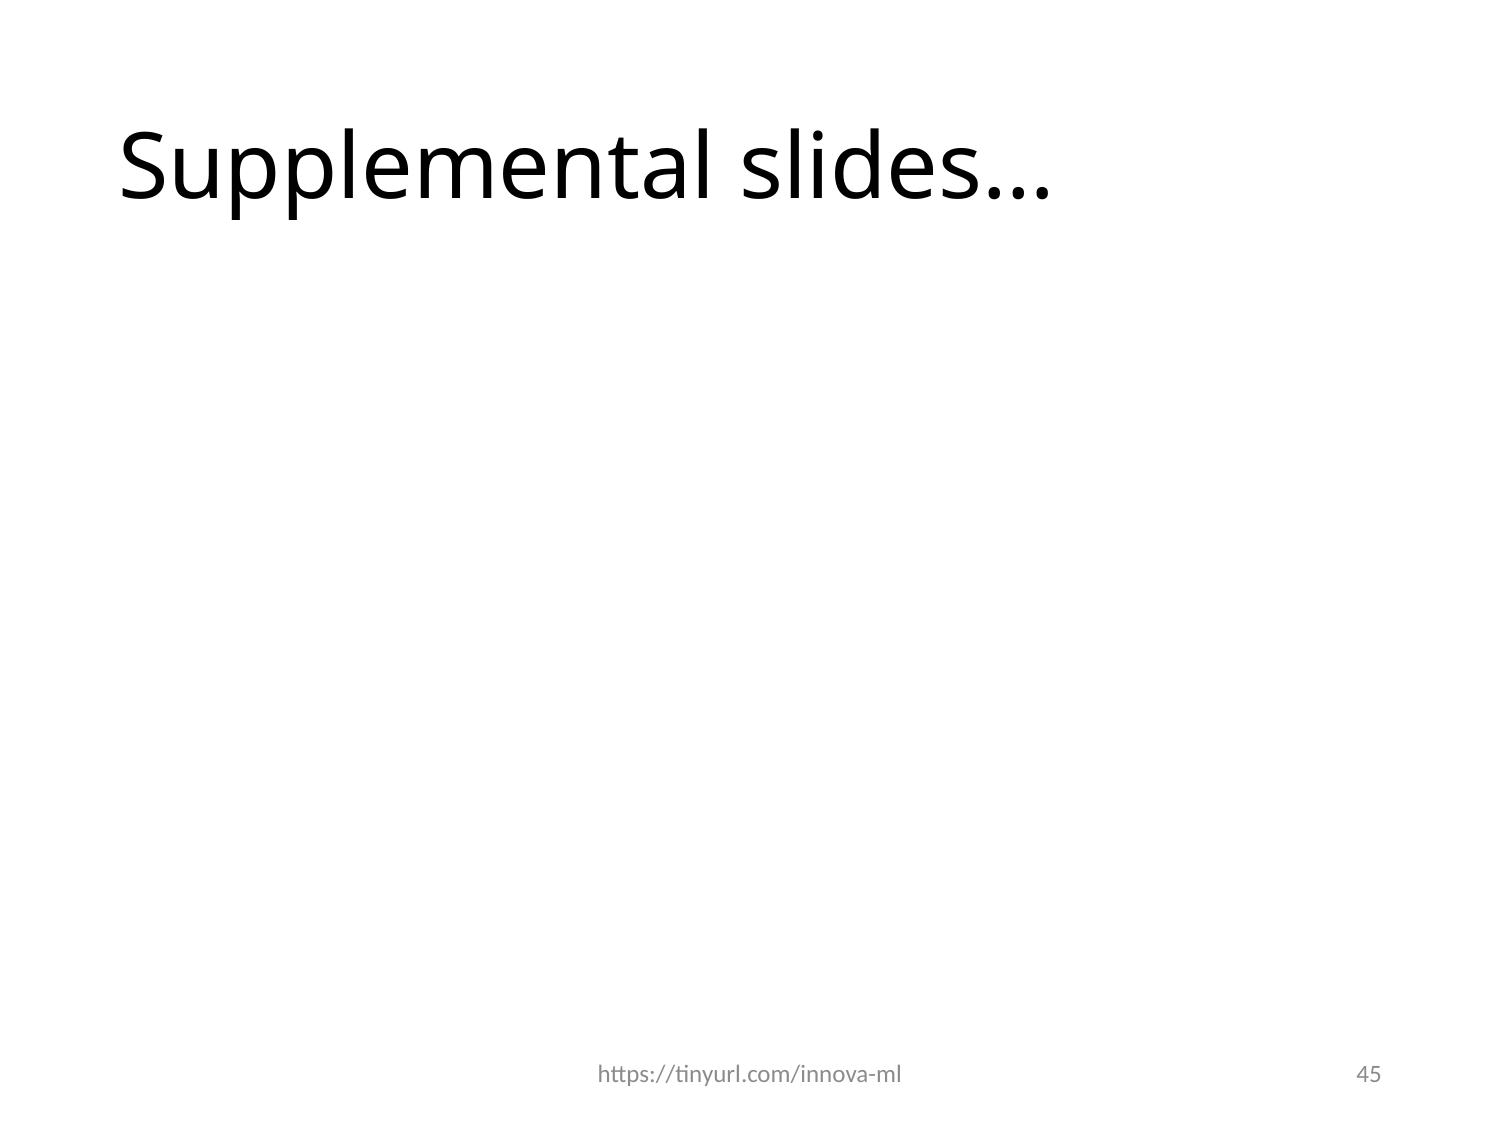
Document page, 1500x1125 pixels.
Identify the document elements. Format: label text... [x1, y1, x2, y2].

footer https://tinyurl.com/innova-ml [496, 1042, 1004, 1103]
title Supplemental slides… [103, 59, 1397, 278]
slide_number 45 [1059, 1042, 1397, 1103]
